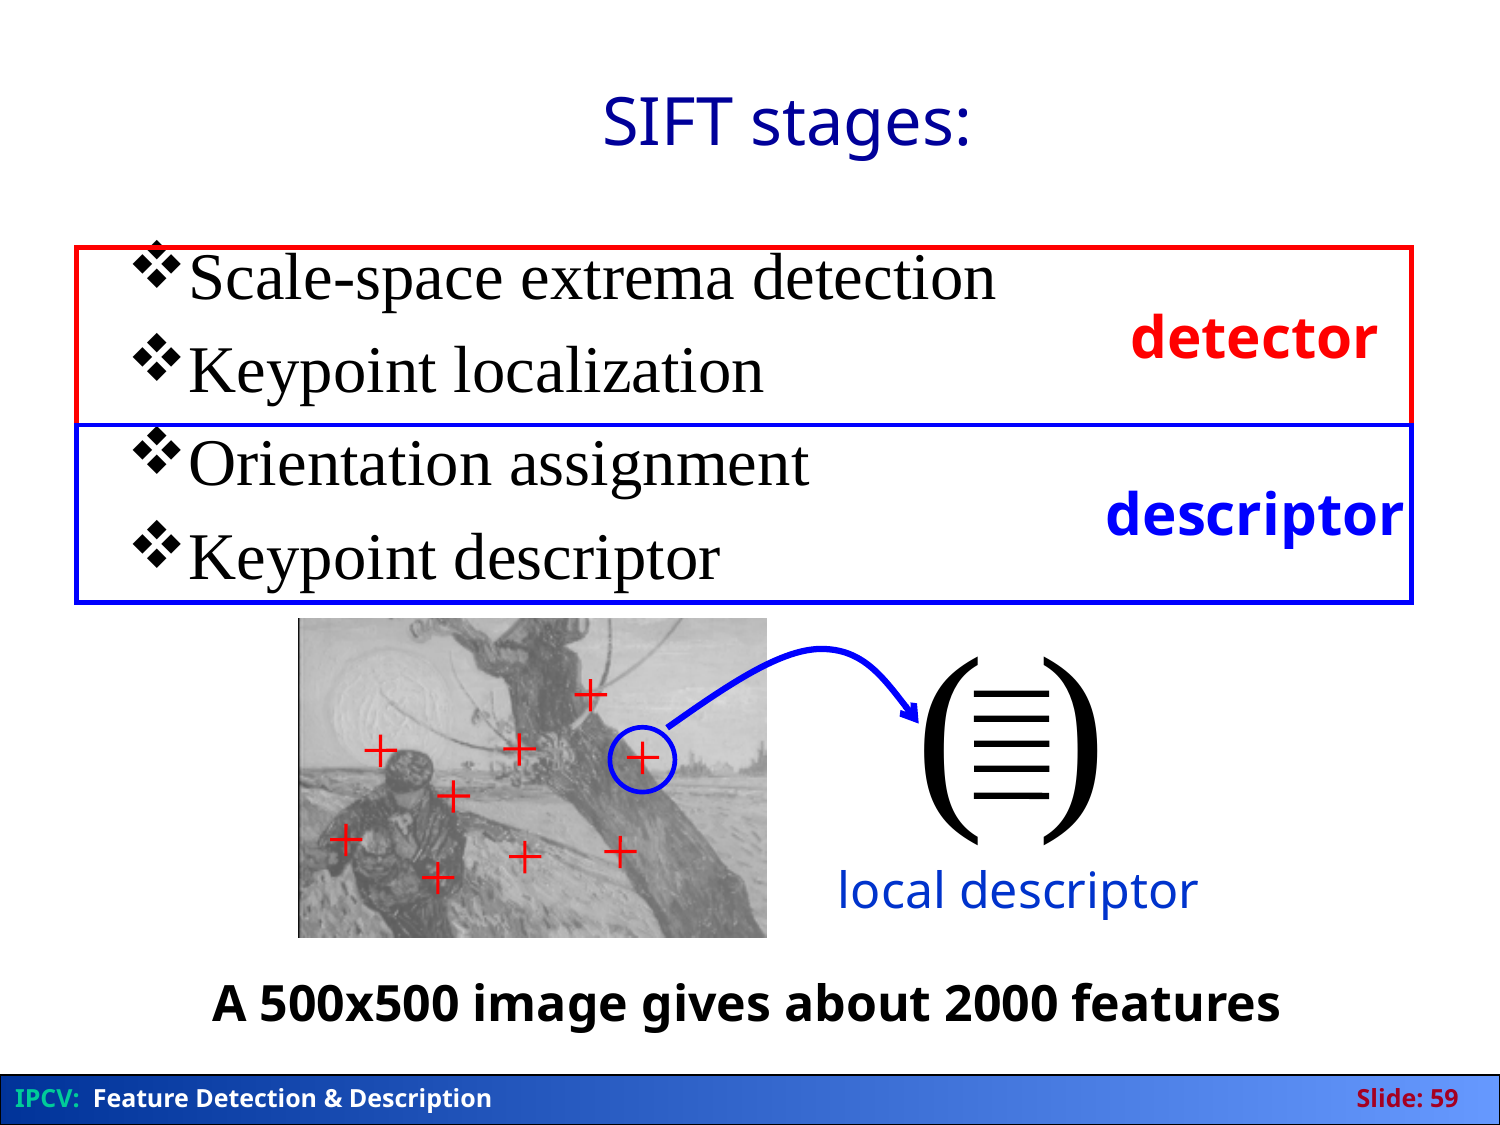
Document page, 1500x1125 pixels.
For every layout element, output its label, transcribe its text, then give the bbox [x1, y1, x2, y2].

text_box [76, 247, 1412, 424]
title SIFT stages: [112, 24, 1463, 213]
footer IPCV: Feature Detection & Description Slide: 59 [0, 1074, 1500, 1125]
text_box A 500x500 image gives about 2000 features [197, 964, 1297, 1039]
list Scale-space extrema detection Keypoint localization Orientation assignment Keypoint descriptor [112, 224, 1463, 567]
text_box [329, 678, 604, 895]
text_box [76, 424, 1412, 603]
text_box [609, 611, 1224, 927]
picture [298, 618, 768, 938]
